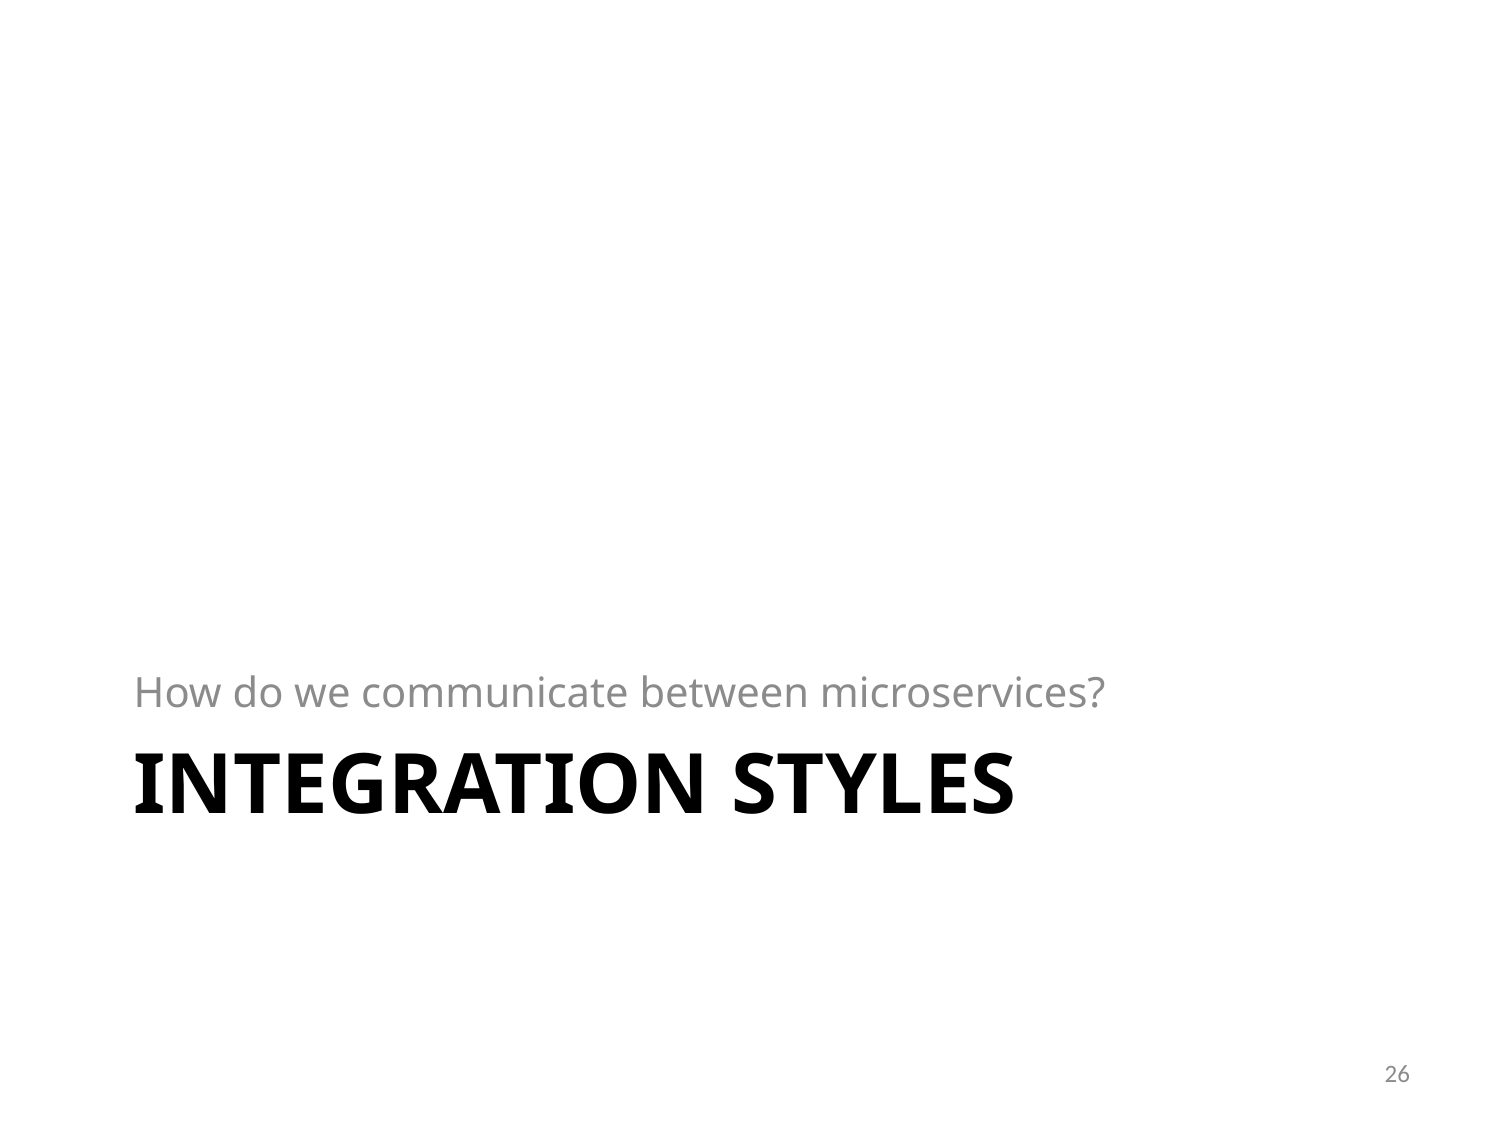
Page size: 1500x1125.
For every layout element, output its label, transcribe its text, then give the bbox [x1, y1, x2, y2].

slide_number 26 [1074, 1042, 1425, 1103]
list How do we communicate between microservices? [118, 476, 1394, 723]
title Integration styles [118, 723, 1394, 947]
